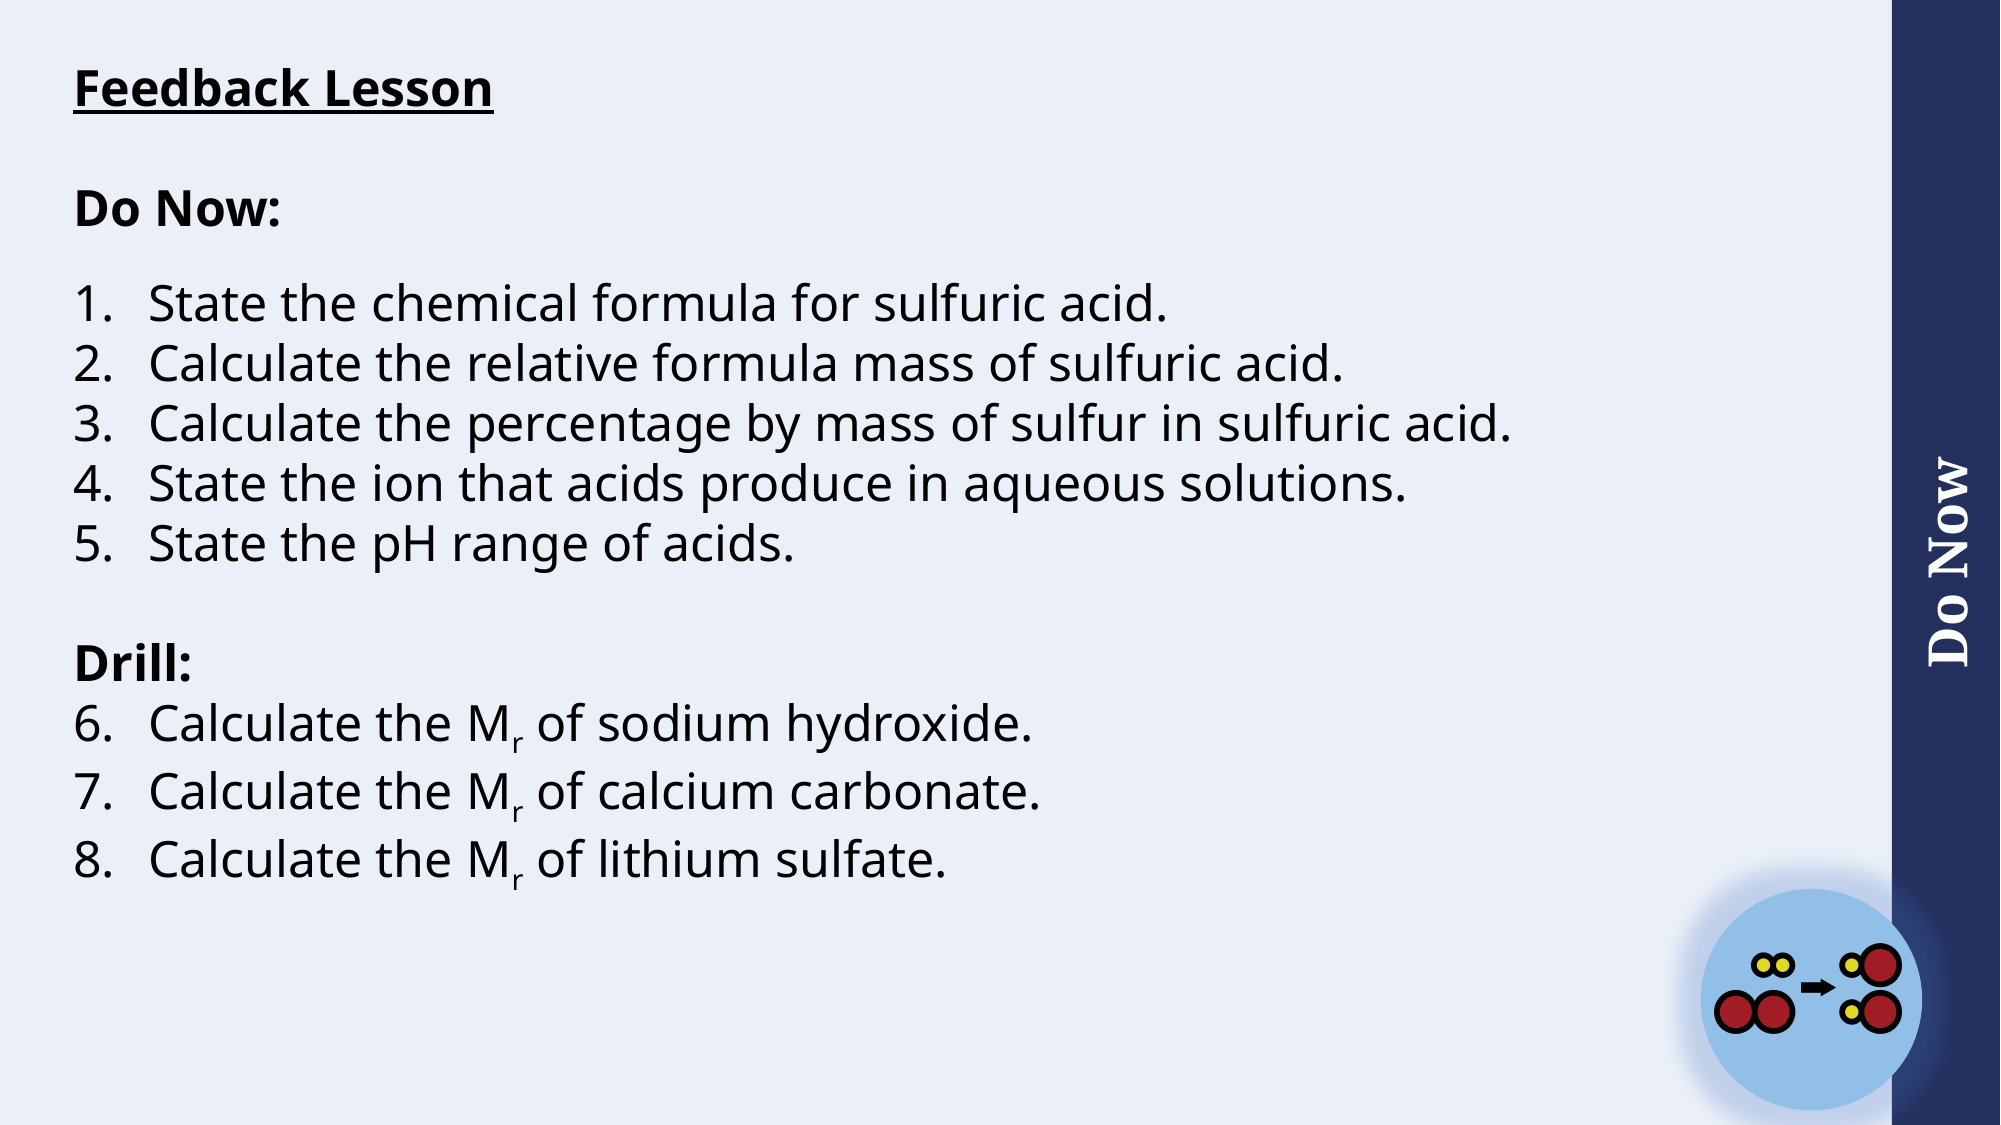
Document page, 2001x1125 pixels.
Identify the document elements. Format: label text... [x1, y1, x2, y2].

text_box Feedback Lesson Do Now: State the chemical formula for sulfuric acid. Calculate the relative formula mass of sulfuric acid. Calculate the percentage by mass of sulfur in sulfuric acid. State the ion that acids produce in aqueous solutions. State the pH range of acids. Drill: Calculate the Mr of sodium hydroxide. Calculate the Mr of calcium carbonate. Calculate the Mr of lithium sulfate. [58, 48, 1885, 904]
picture [1714, 943, 1902, 1034]
